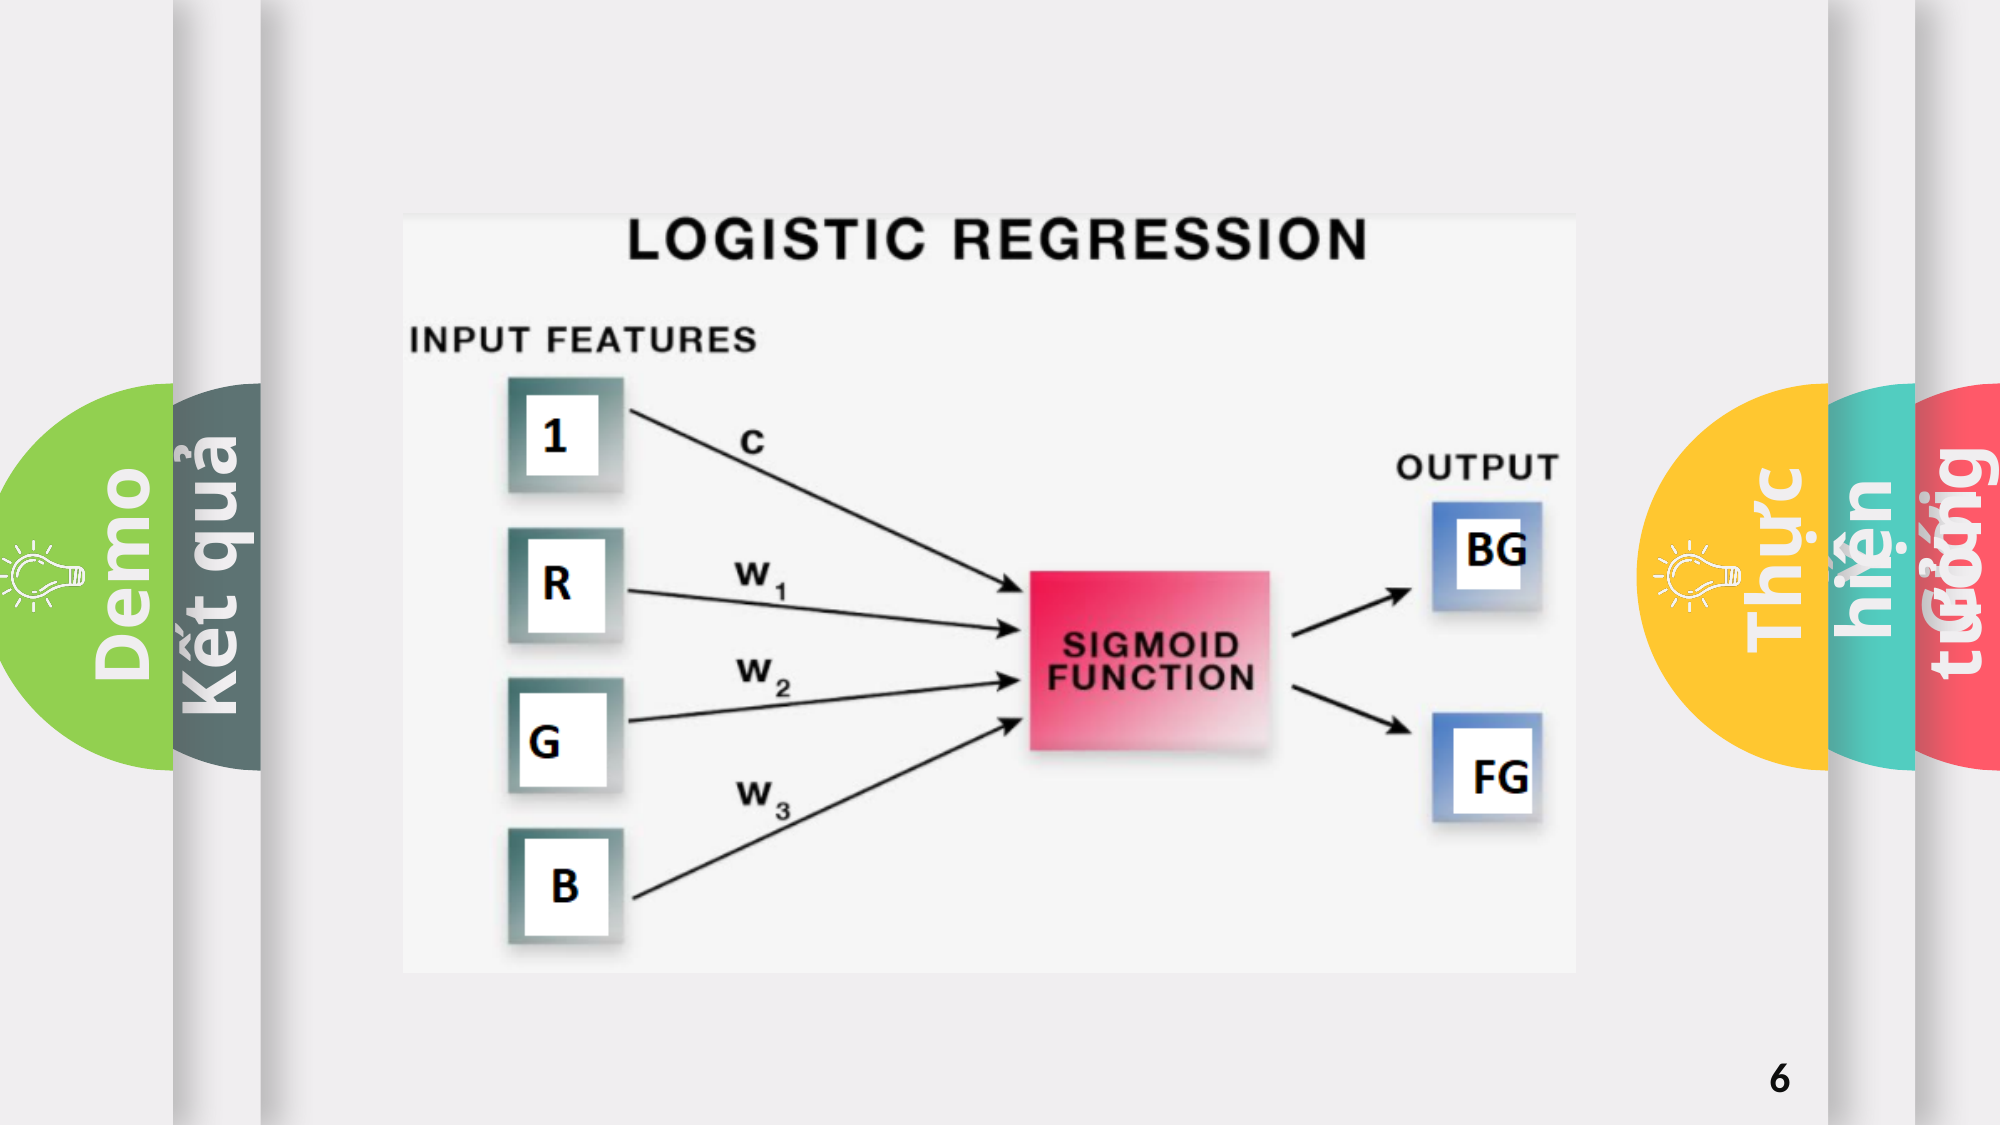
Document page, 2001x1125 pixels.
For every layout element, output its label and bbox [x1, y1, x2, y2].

text_box [1916, 0, 2000, 1125]
picture [403, 213, 1576, 973]
text_box [1829, 0, 1916, 1125]
text_box [0, 0, 173, 1125]
text_box [173, 0, 261, 1125]
text_box [261, 0, 1829, 1125]
